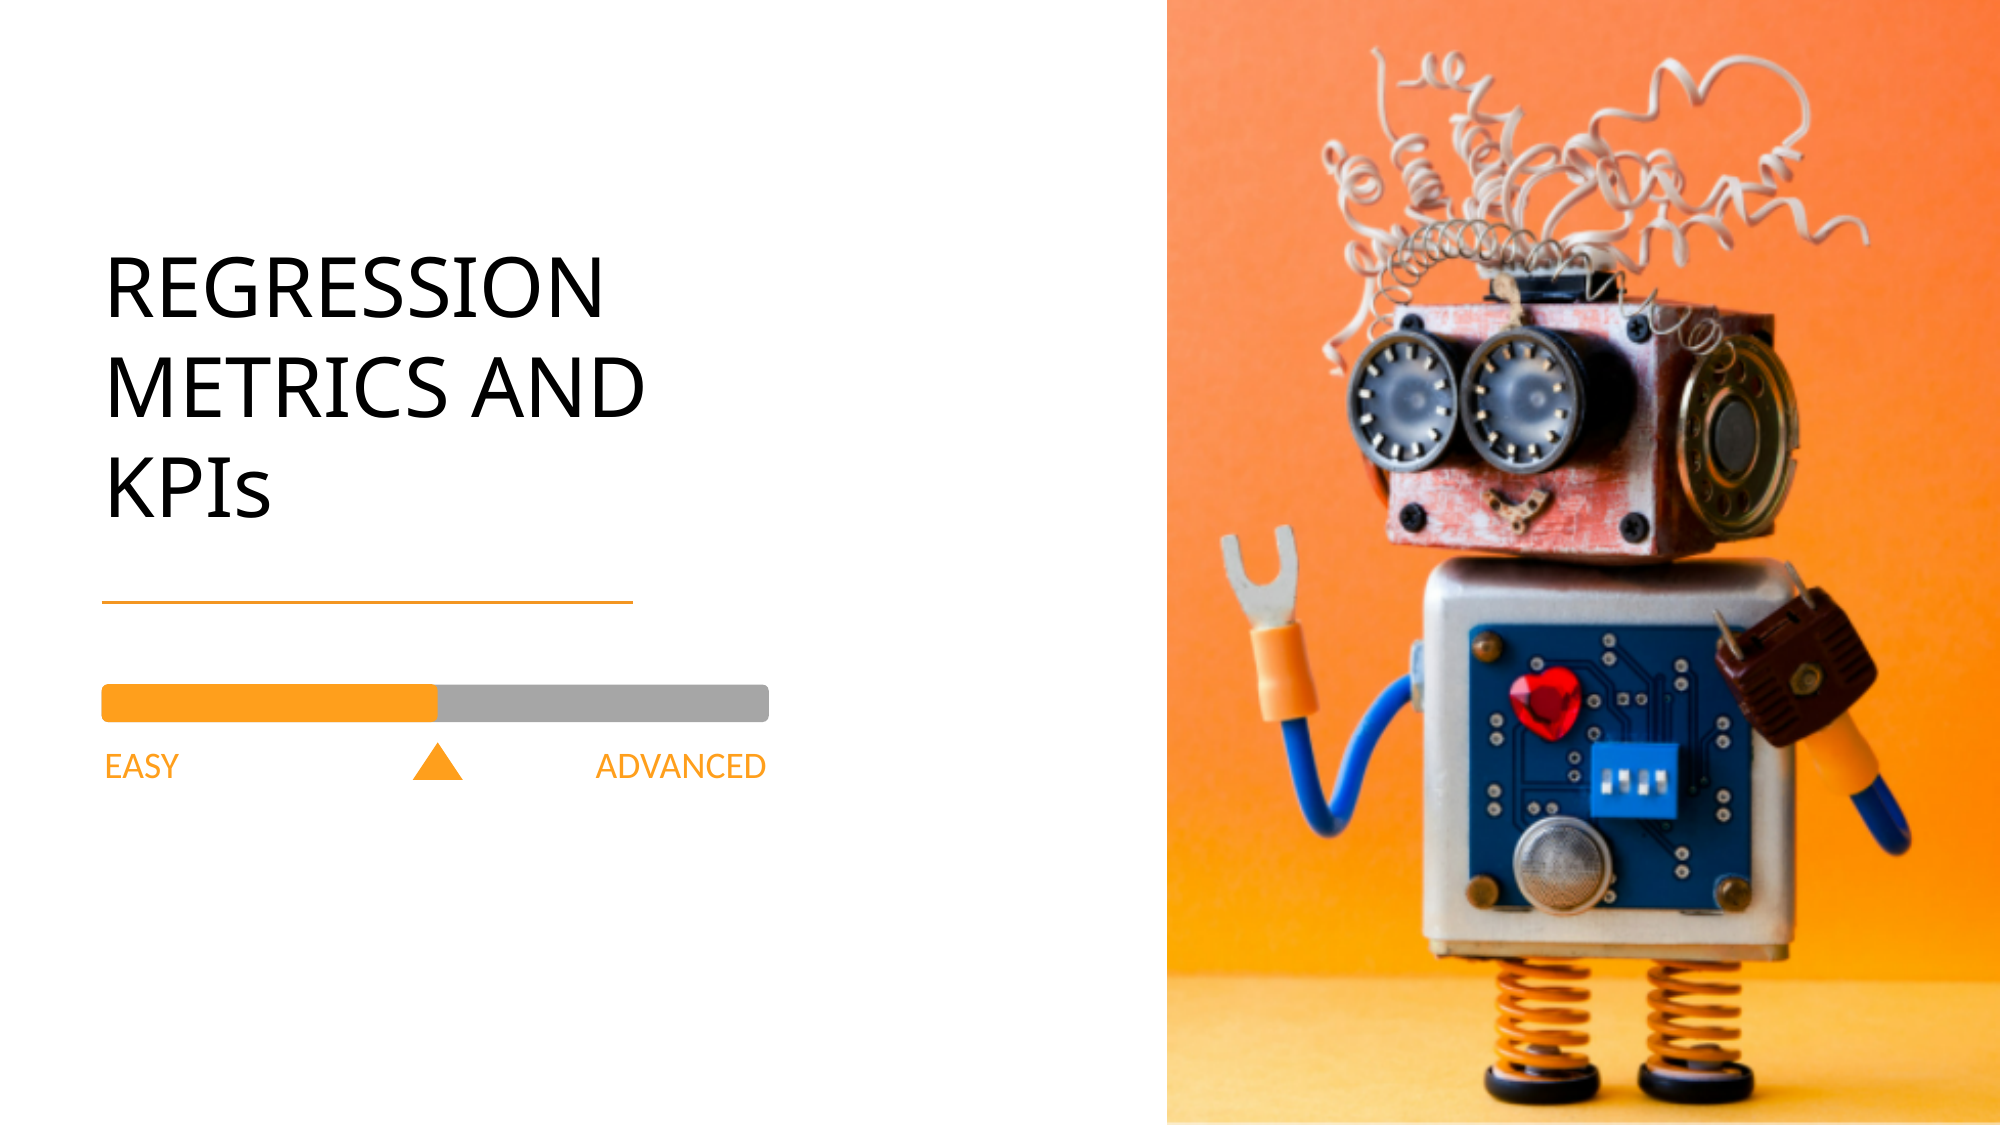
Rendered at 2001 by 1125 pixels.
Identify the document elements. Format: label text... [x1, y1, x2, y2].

text_box [432, 683, 770, 724]
text_box EASY [89, 733, 195, 794]
text_box [410, 740, 465, 781]
text_box [100, 683, 439, 724]
text_box ADVANCED [580, 733, 782, 794]
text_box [89, 226, 706, 603]
picture [1167, 0, 2000, 1125]
